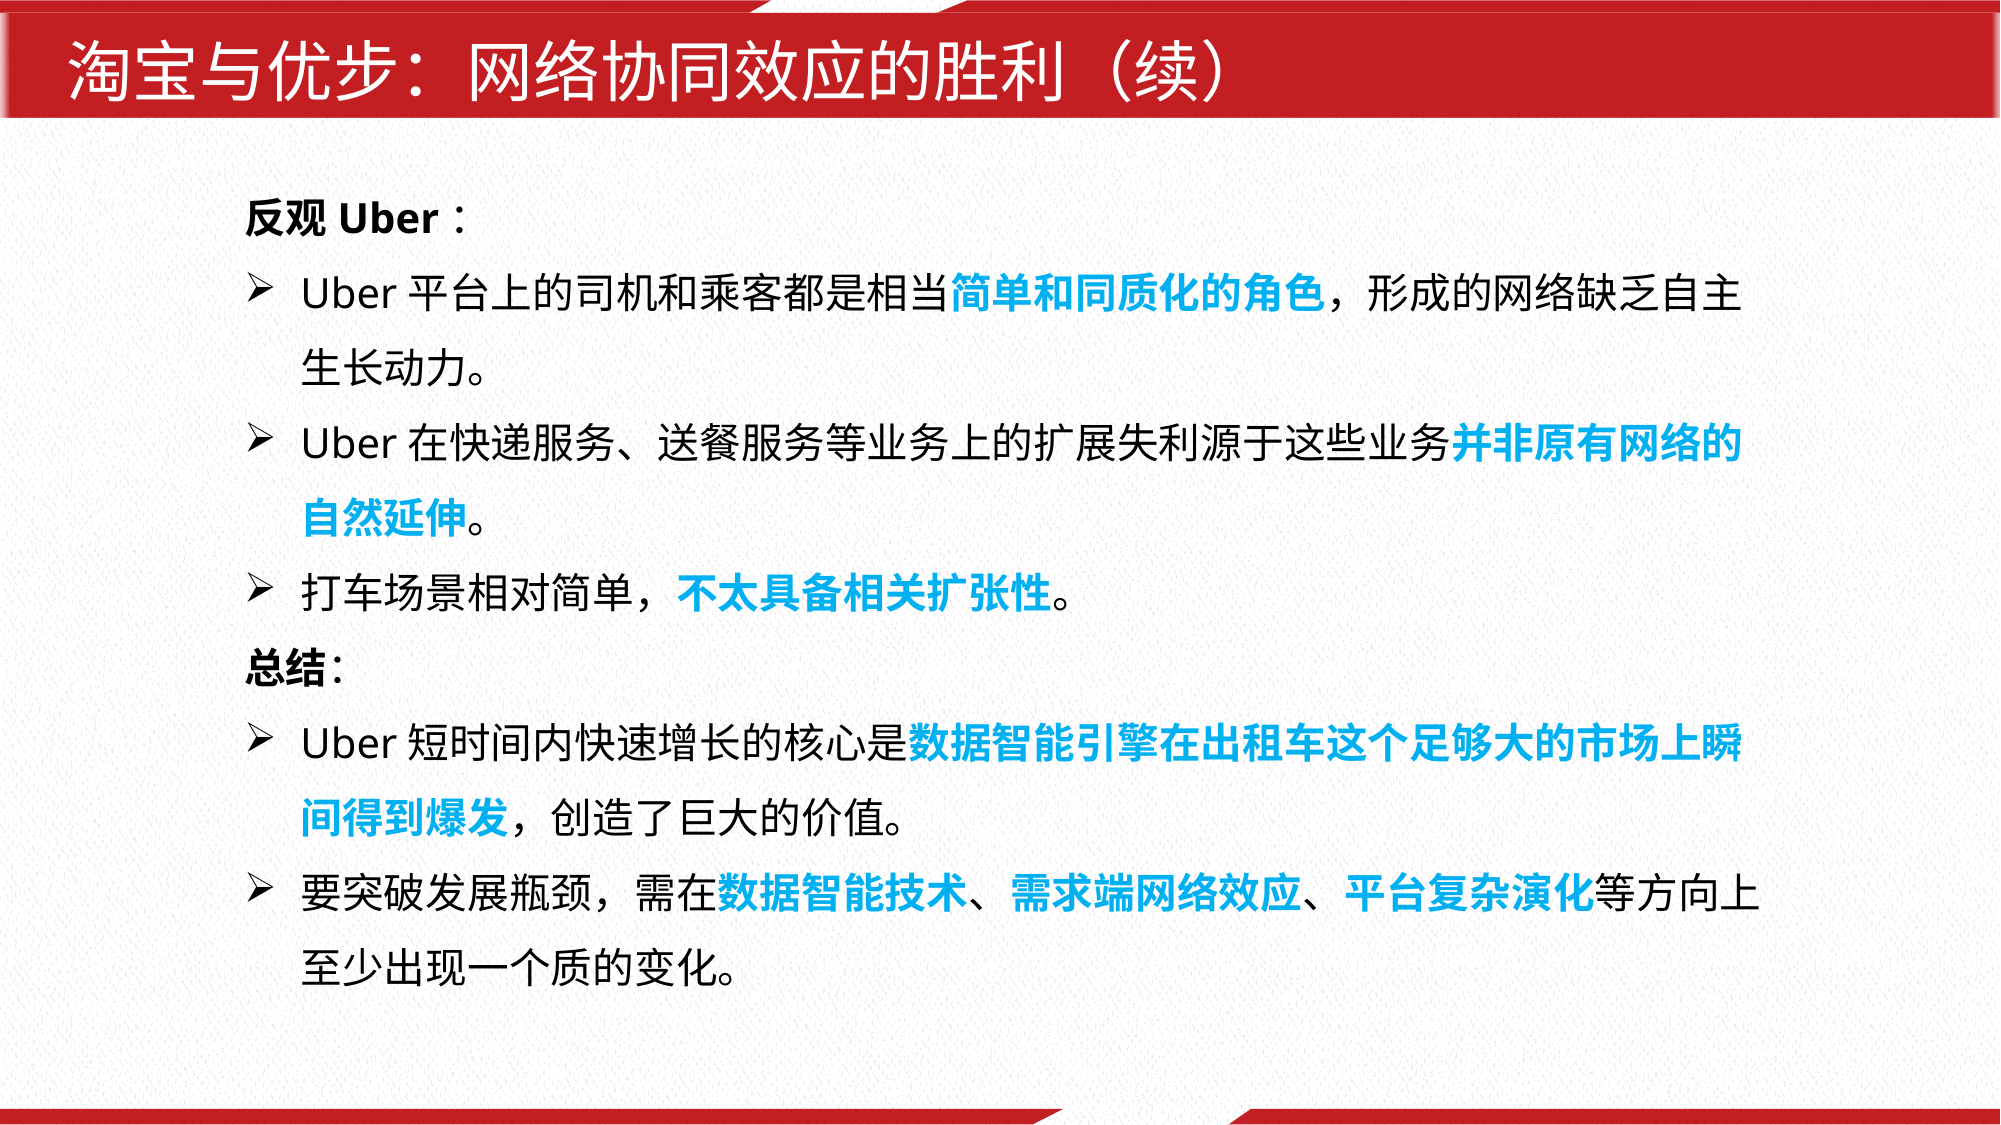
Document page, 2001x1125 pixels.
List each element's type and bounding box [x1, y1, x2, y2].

text_box [0, 0, 2000, 12]
picture [0, 12, 2000, 118]
text_box [0, 118, 2000, 1125]
